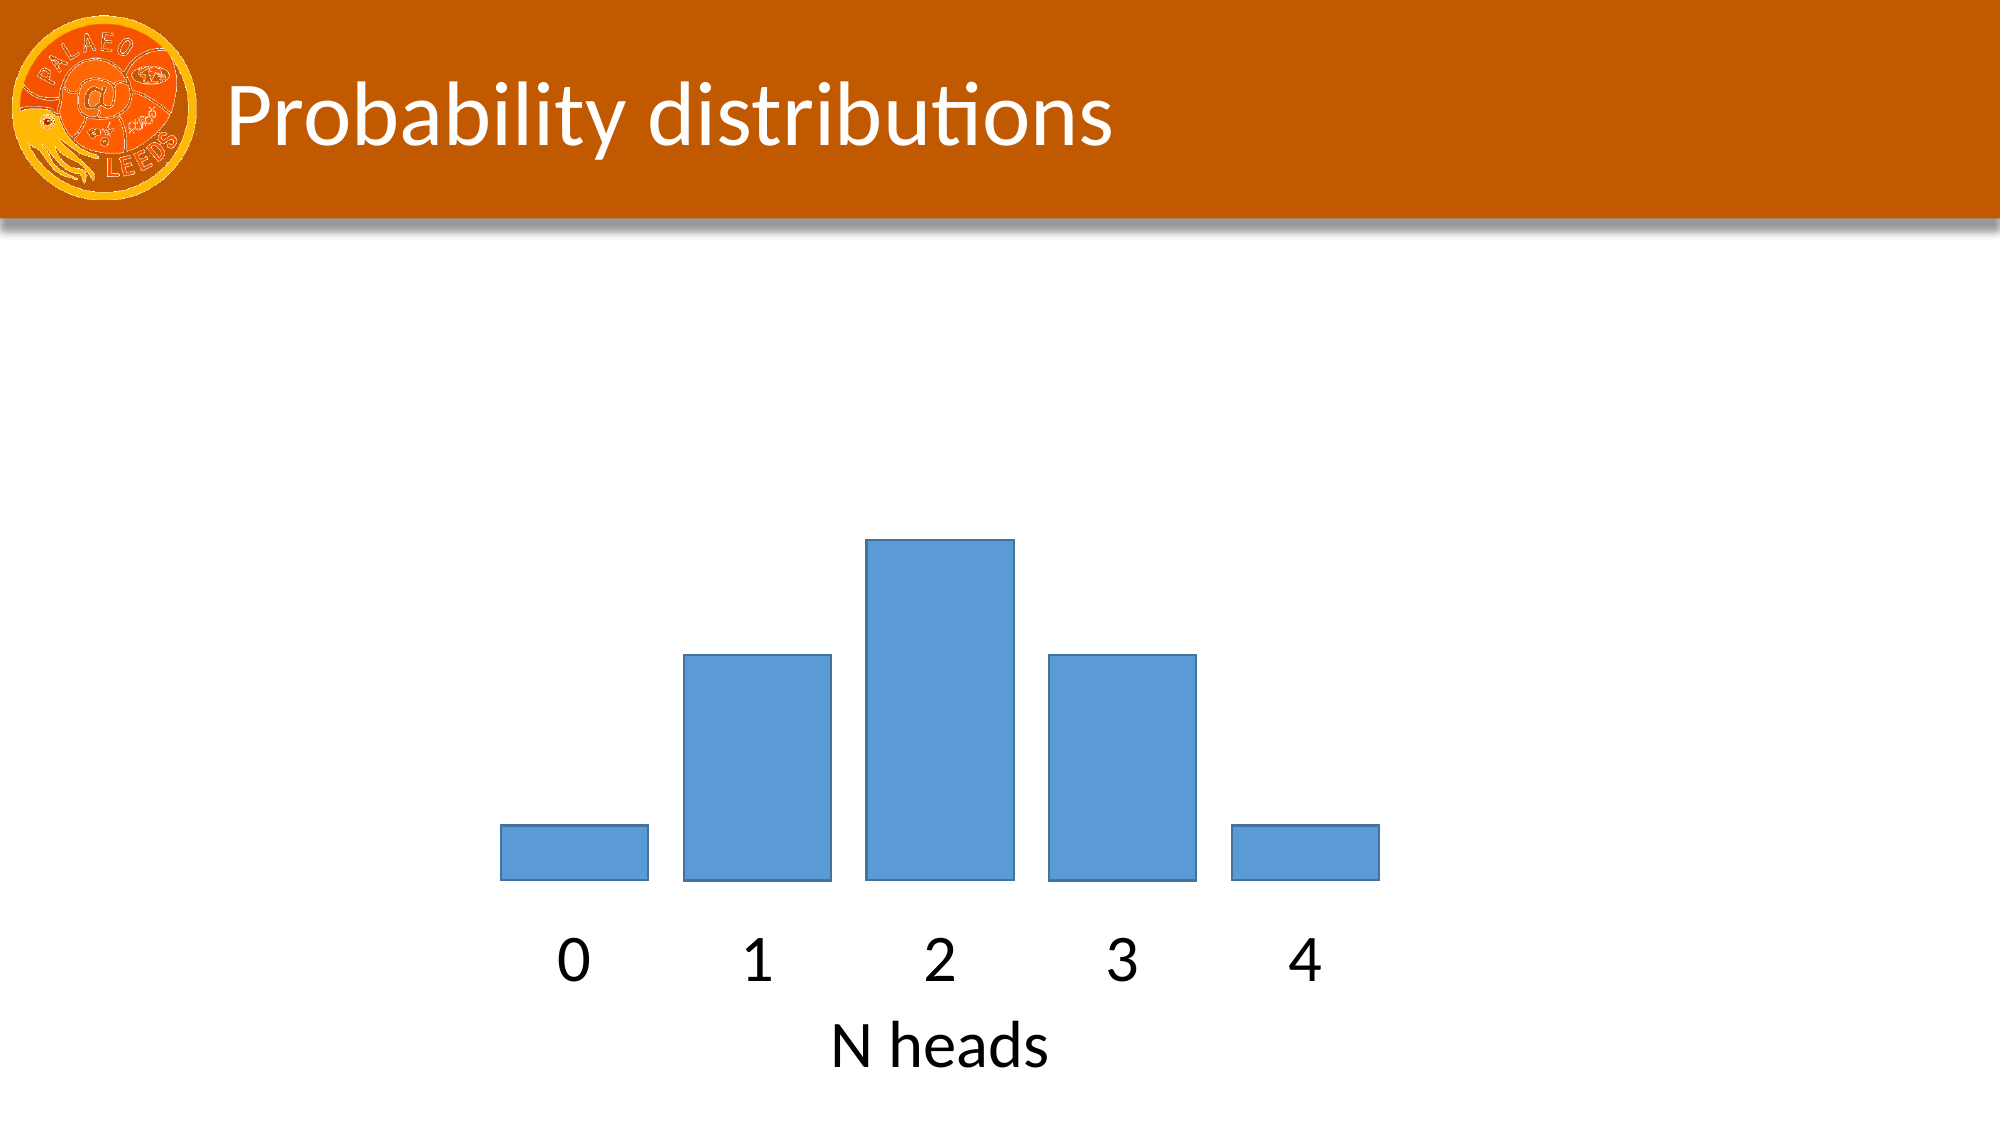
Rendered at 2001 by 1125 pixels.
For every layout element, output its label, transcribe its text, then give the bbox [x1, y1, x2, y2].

text_box [1231, 824, 1380, 881]
text_box [0, 0, 2000, 219]
text_box Probability distributions [210, 17, 2000, 201]
text_box 4 [1273, 907, 1338, 993]
text_box [500, 824, 649, 881]
text_box 2 [908, 907, 972, 993]
text_box N heads [501, 993, 1379, 1089]
text_box [1048, 654, 1197, 882]
text_box 1 [725, 907, 790, 993]
text_box [683, 654, 832, 882]
text_box [865, 539, 1015, 881]
text_box 3 [1090, 907, 1155, 993]
text_box 0 [543, 907, 607, 993]
picture [11, 15, 197, 200]
